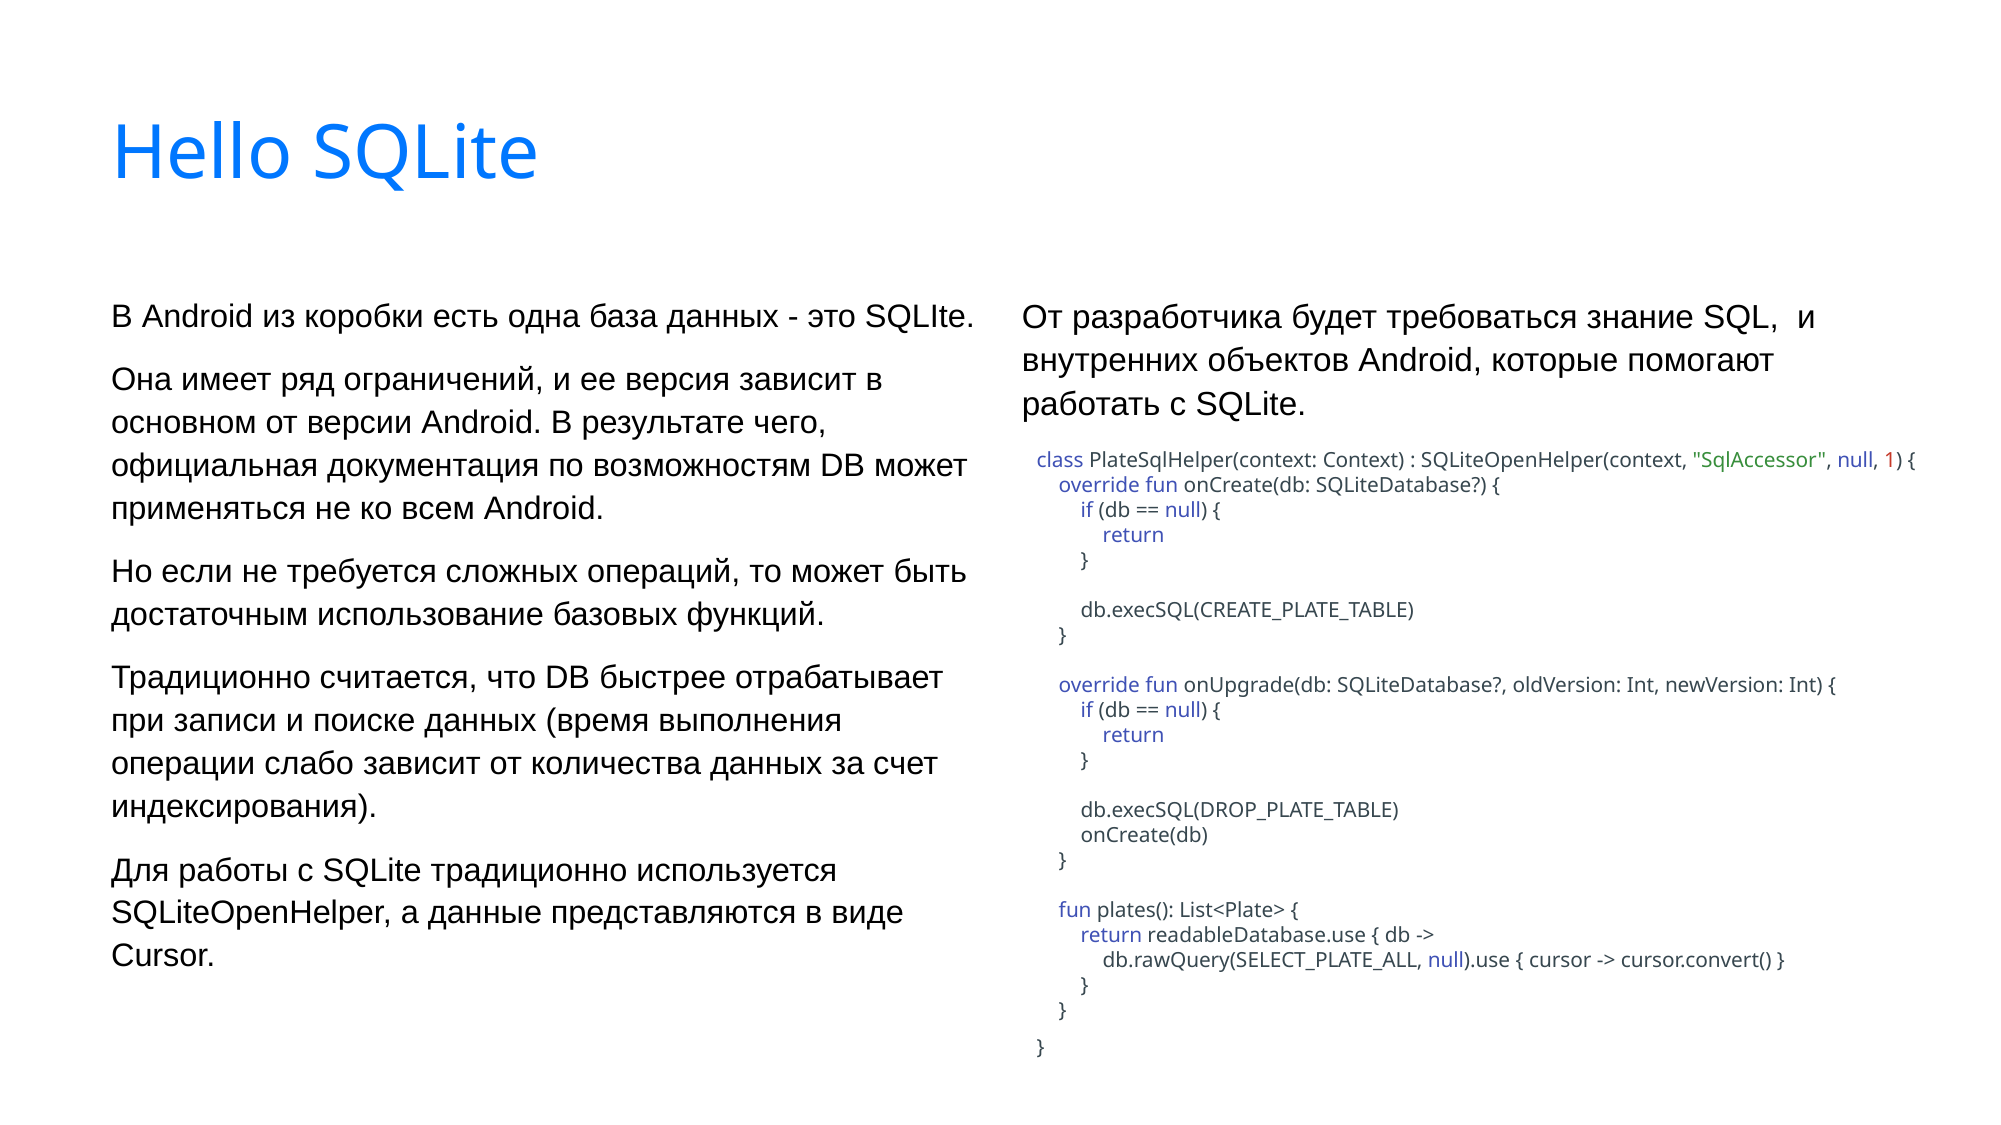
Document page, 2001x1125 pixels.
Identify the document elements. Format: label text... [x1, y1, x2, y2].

list От разработчика будет требоваться знание SQL, и внутренних объектов Android, которые помогают работать с SQLite. [1021, 290, 1892, 431]
text_box class PlateSqlHelper(context: Context) : SQLiteOpenHelper(context, "SqlAccessor", null, 1) { override fun onCreate(db: SQLiteDatabase?) { if (db == null) { return } db.execSQL(CREATE_PLATE_TABLE) } override fun onUpgrade(db: SQLiteDatabase?, oldVersion: Int, newVersion: Int) { if (db == null) { return } db.execSQL(DROP_PLATE_TABLE) onCreate(db) } fun plates(): List<Plate> { return readableDatabase.use { db -> db.rawQuery(SELECT_PLATE_ALL, null).use { cursor -> cursor.convert() } } } } [1021, 431, 2000, 1074]
list В Android из коробки есть одна база данных - это SQLIte. Она имеет ряд ограничений, и ее версия зависит в основном от версии Android. В результате чего, официальная документация по возможностям DB может применяться не ко всем Android. Но если не требуется сложных операций, то может быть достаточным использование базовых функций. Традиционно считается, что DB быстрее отрабатывает при записи и поиске данных (время выполнения операции слабо зависит от количества данных за счет индексирования). Для работы с SQLite традиционно используется SQLiteOpenHelper, а данные представляются в виде Cursor. [111, 290, 982, 1018]
title Hello SQLite [111, 113, 1892, 220]
